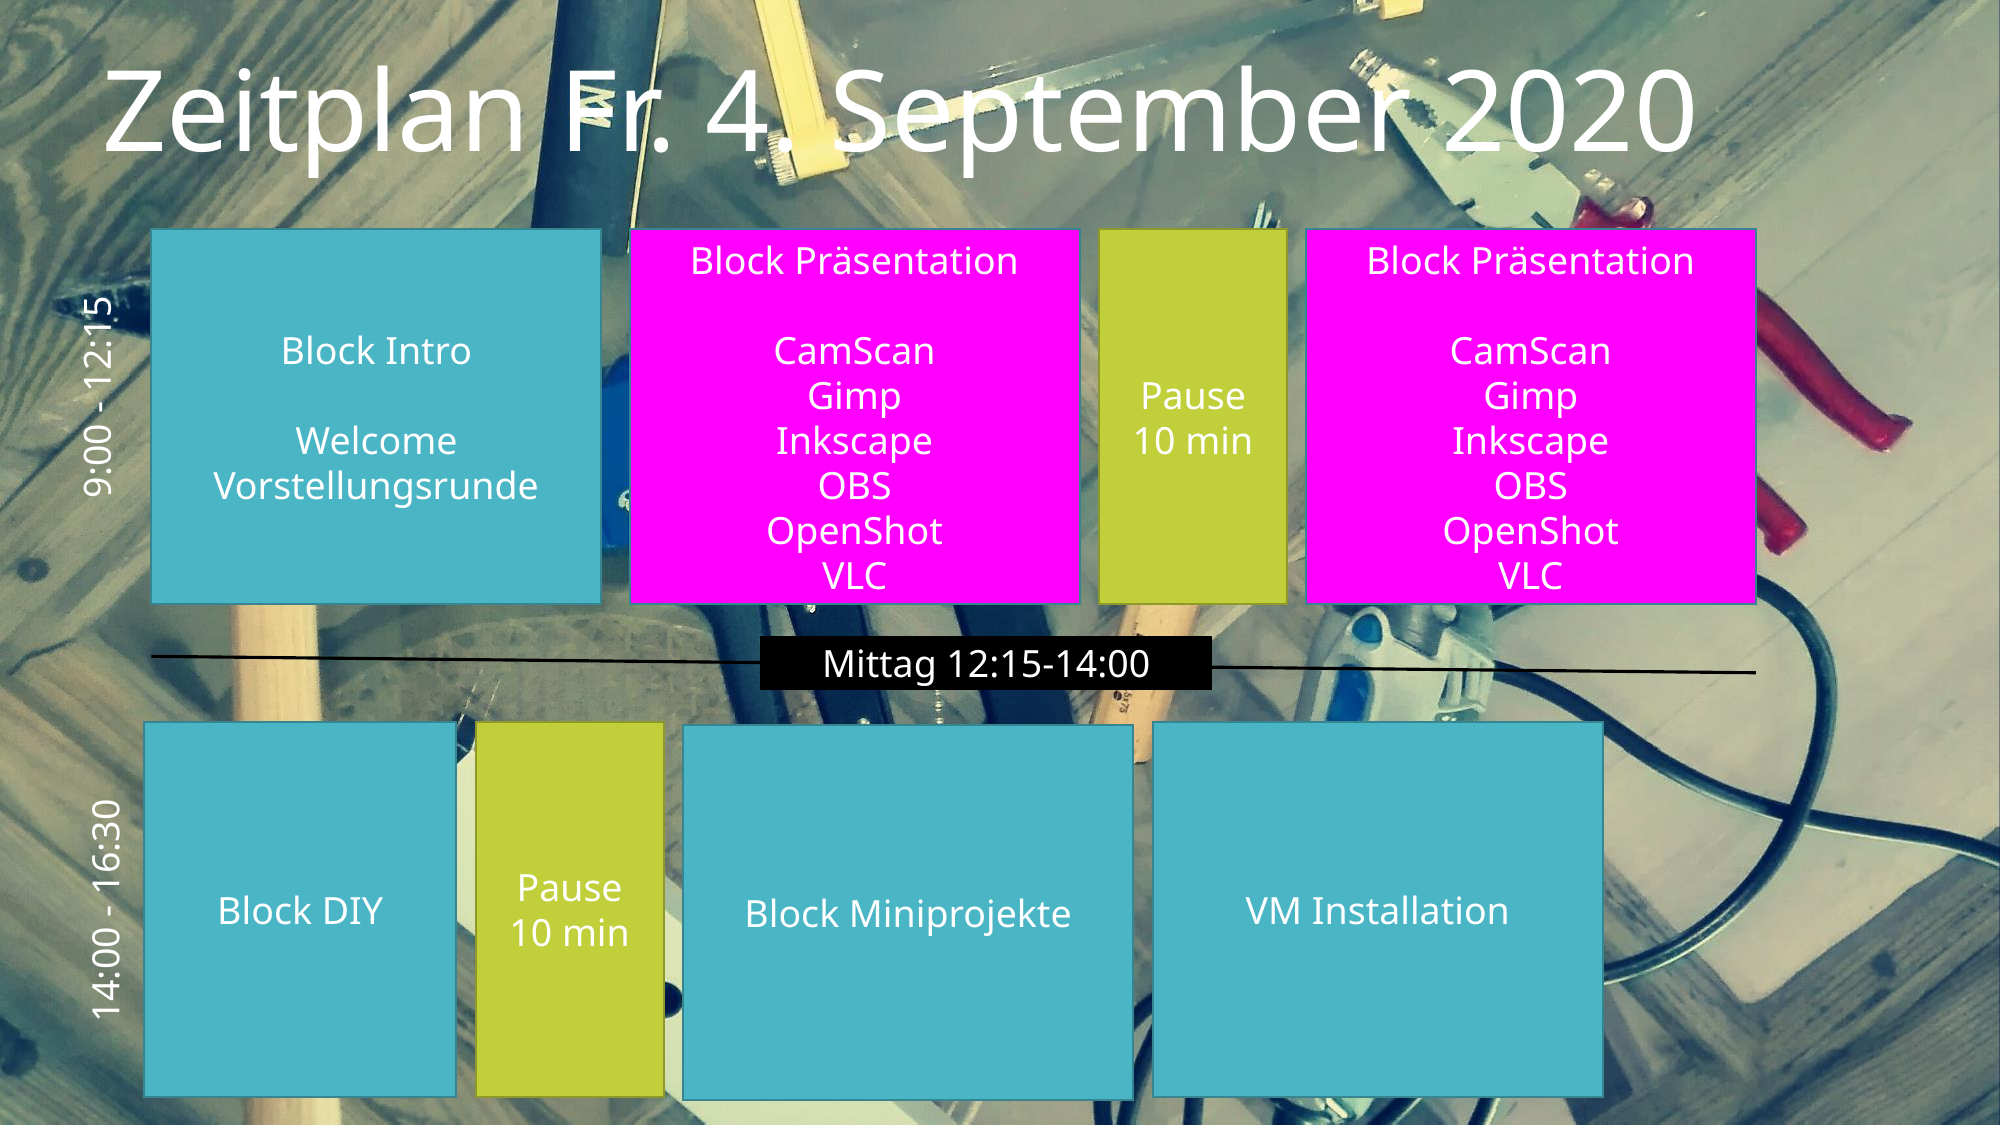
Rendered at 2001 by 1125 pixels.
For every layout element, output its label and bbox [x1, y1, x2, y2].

text_box [151, 656, 1756, 673]
picture [0, 0, 2000, 1125]
